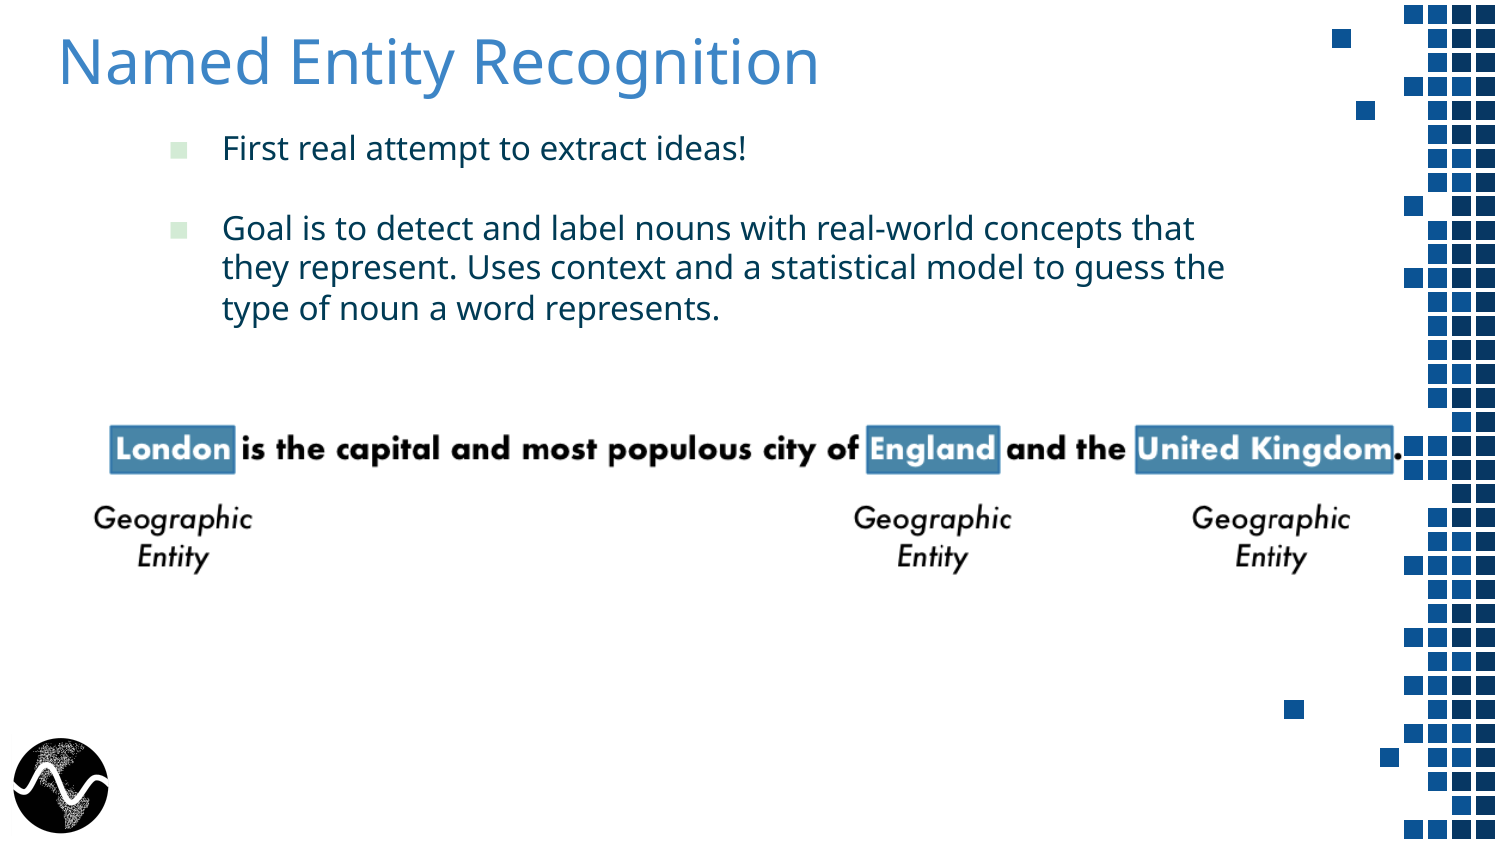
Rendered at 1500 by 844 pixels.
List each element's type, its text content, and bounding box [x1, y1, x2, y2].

list First real attempt to extract ideas! Goal is to detect and label nouns with real-world concepts that they represent. Uses context and a statistical model to guess the type of noun a word represents. [131, 111, 1257, 321]
picture [85, 410, 1404, 581]
picture [10, 734, 112, 836]
title Named Entity Recognition [42, 20, 1152, 112]
